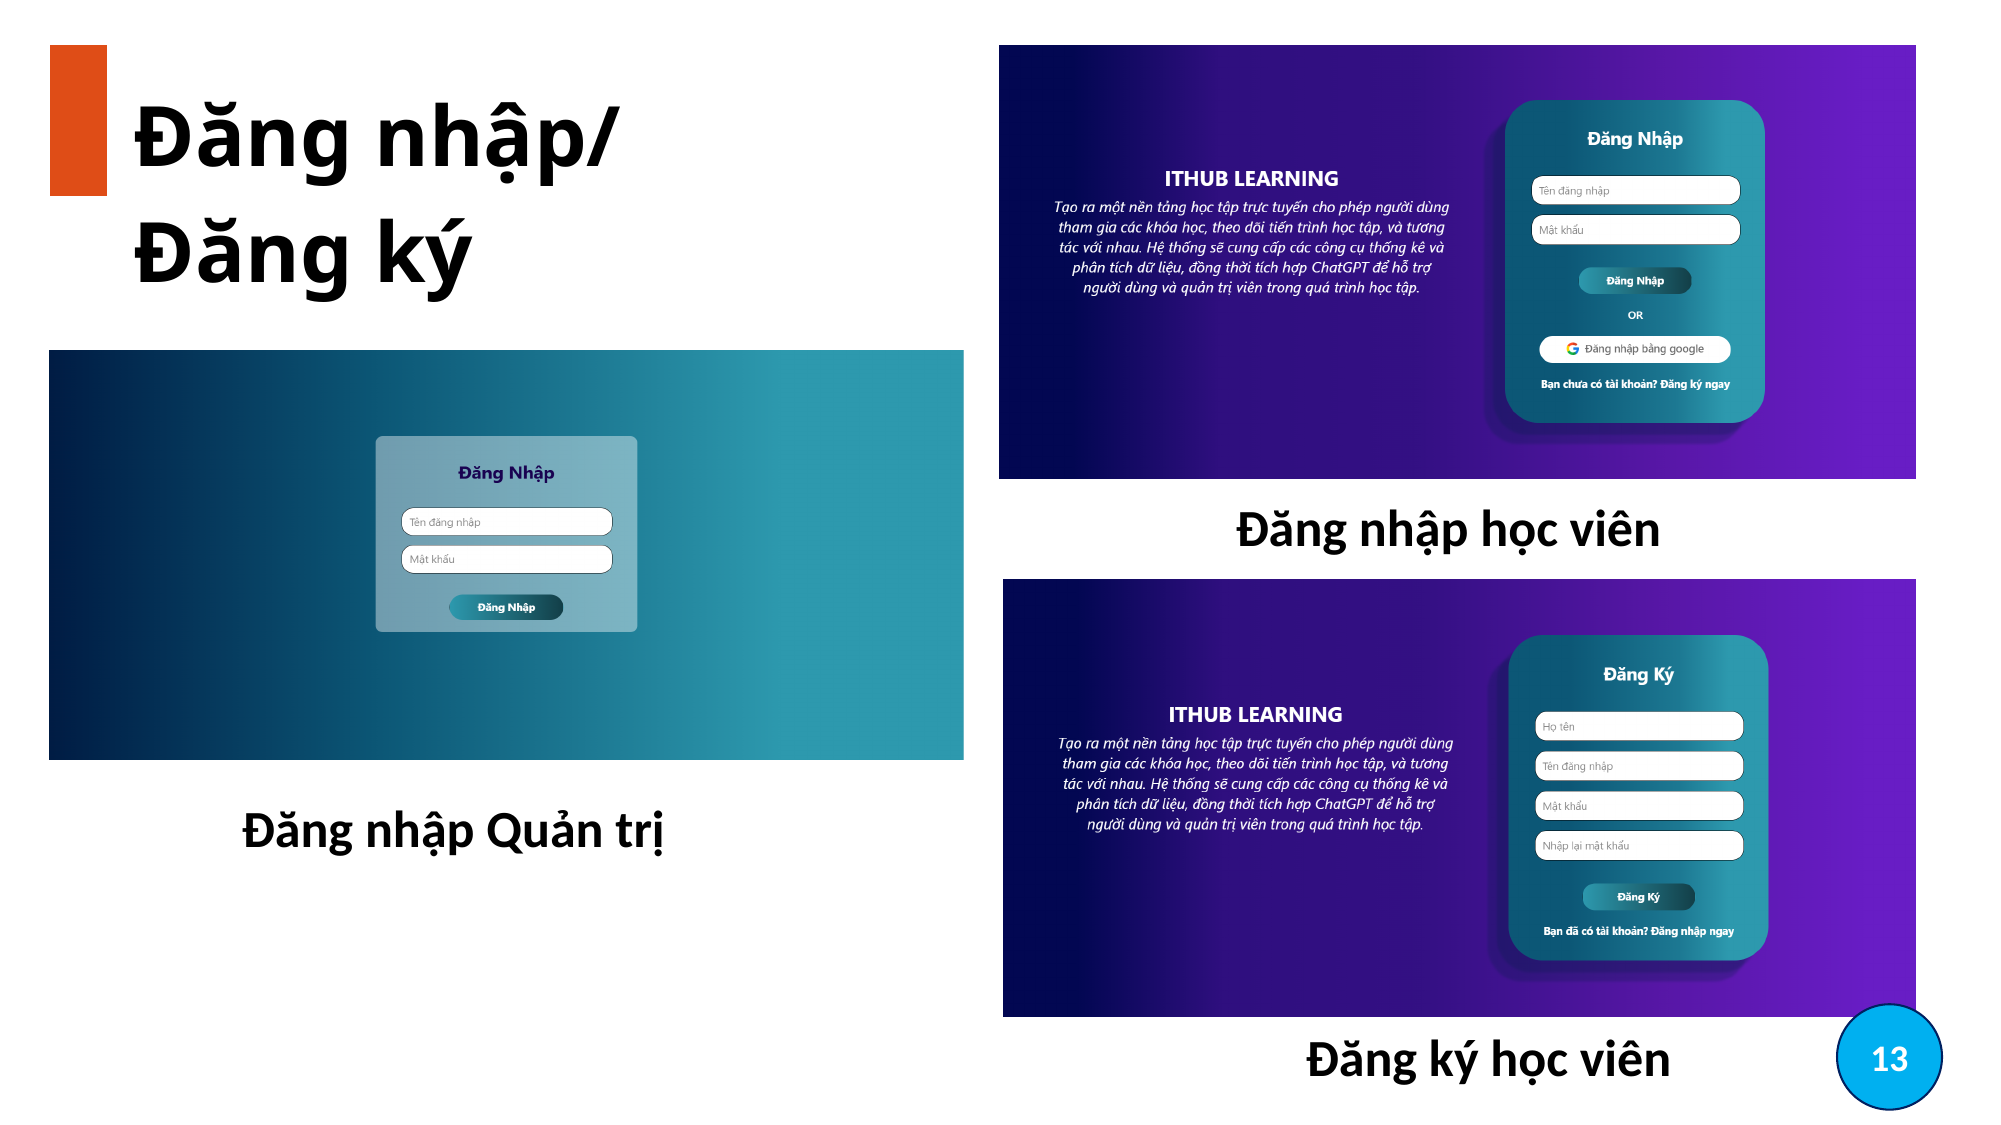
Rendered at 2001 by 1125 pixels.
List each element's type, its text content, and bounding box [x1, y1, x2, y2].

text_box Đăng nhập Quản trị [226, 787, 704, 865]
picture [298, 350, 964, 760]
text_box Đăng ký học viên [1290, 1017, 1768, 1095]
text_box Đăng nhập học viên [1220, 486, 1698, 564]
text_box 13 [1835, 1010, 1944, 1111]
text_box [49, 45, 753, 197]
picture [1003, 579, 1916, 1017]
picture [999, 45, 1916, 479]
picture [49, 350, 282, 760]
